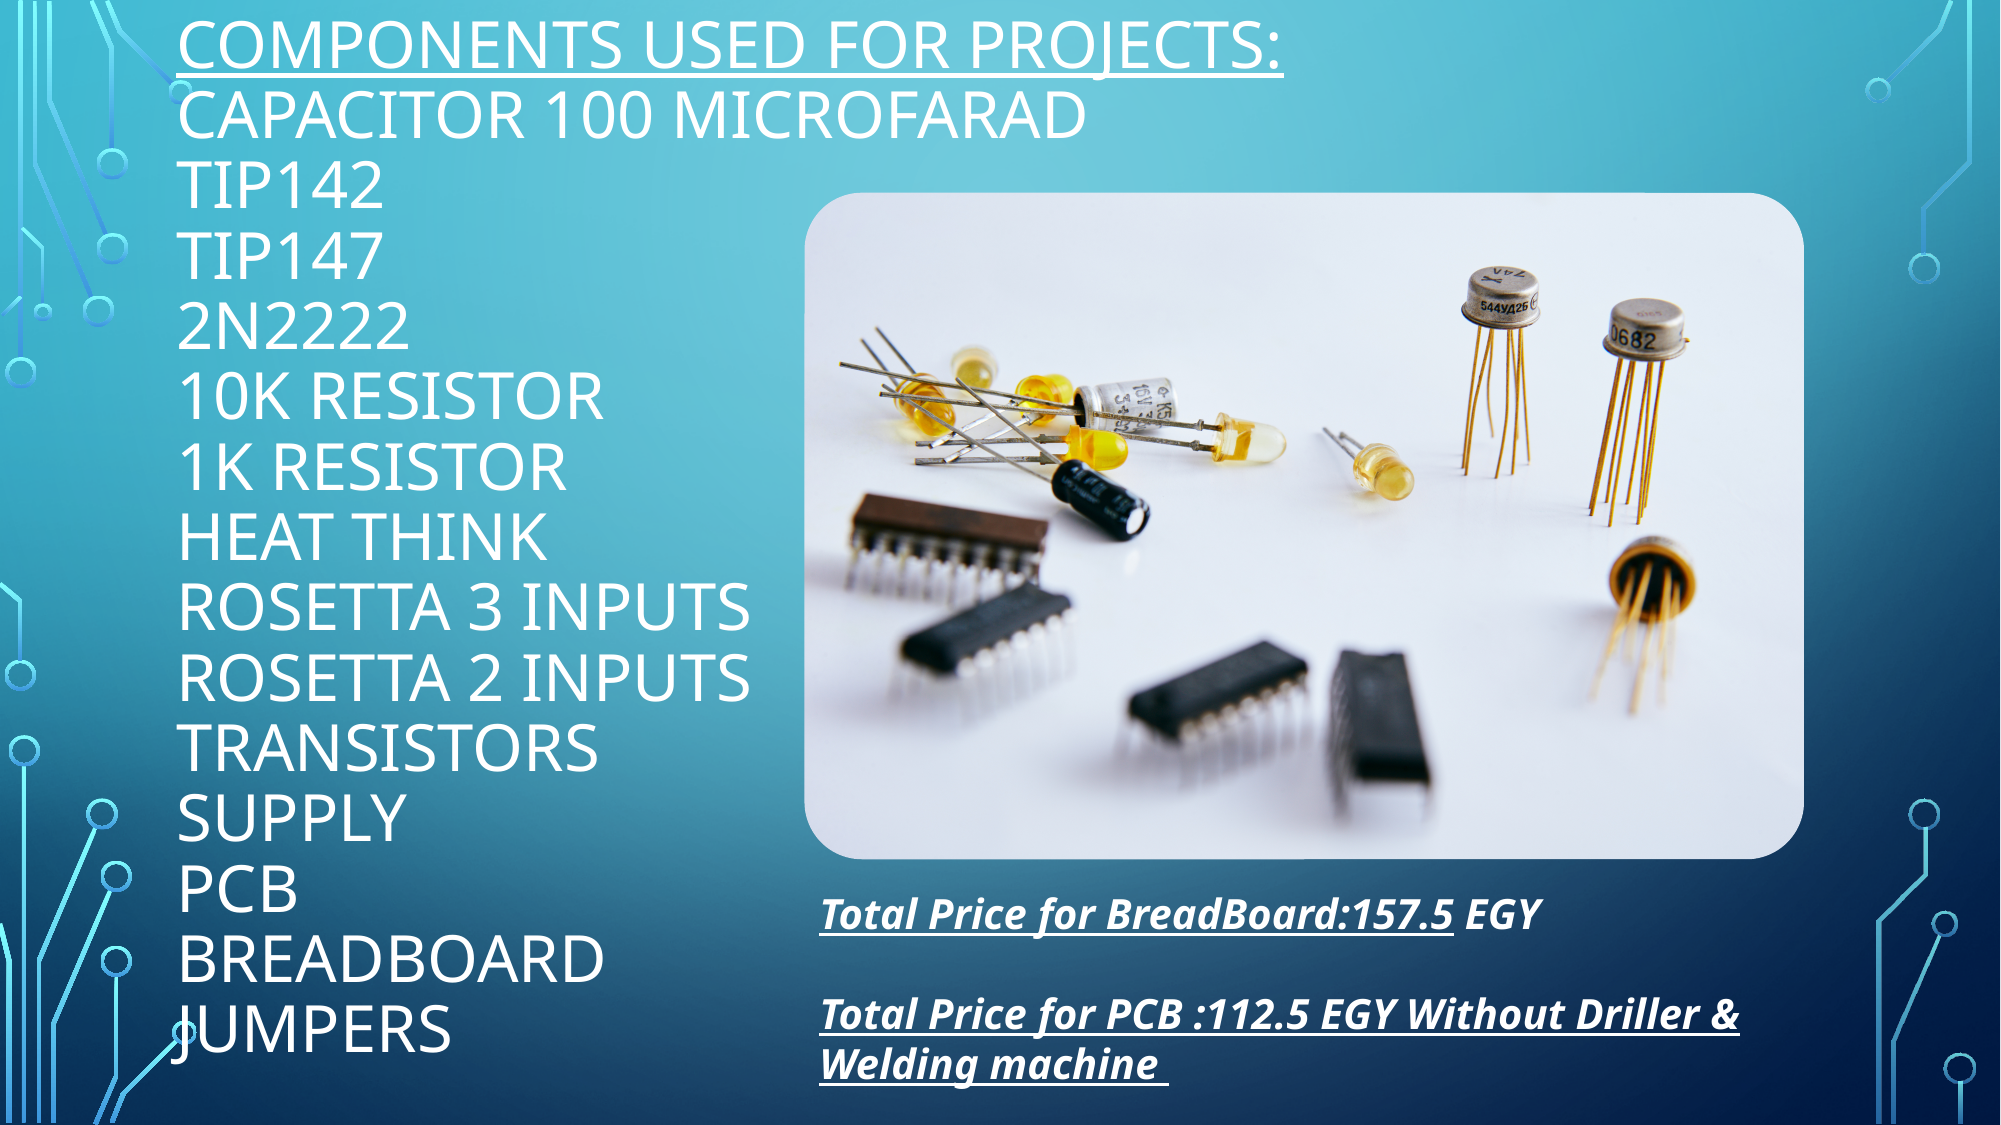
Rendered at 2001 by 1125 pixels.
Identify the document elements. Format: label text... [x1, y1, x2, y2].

title Components used for projects: Capacitor 100 microfarad Tip142 Tip147 2n2222 10k resistor 1k resistor Heat think Rosetta 3 inputs Rosetta 2 inputs Transistors Supply PCB Breadboard Jumpers [161, 0, 1787, 1125]
picture [804, 192, 1805, 860]
text_box Total Price for BreadBoard:157.5 EGY Total Price for PCB :112.5 EGY Without Driller & Welding machine [804, 880, 1891, 1125]
